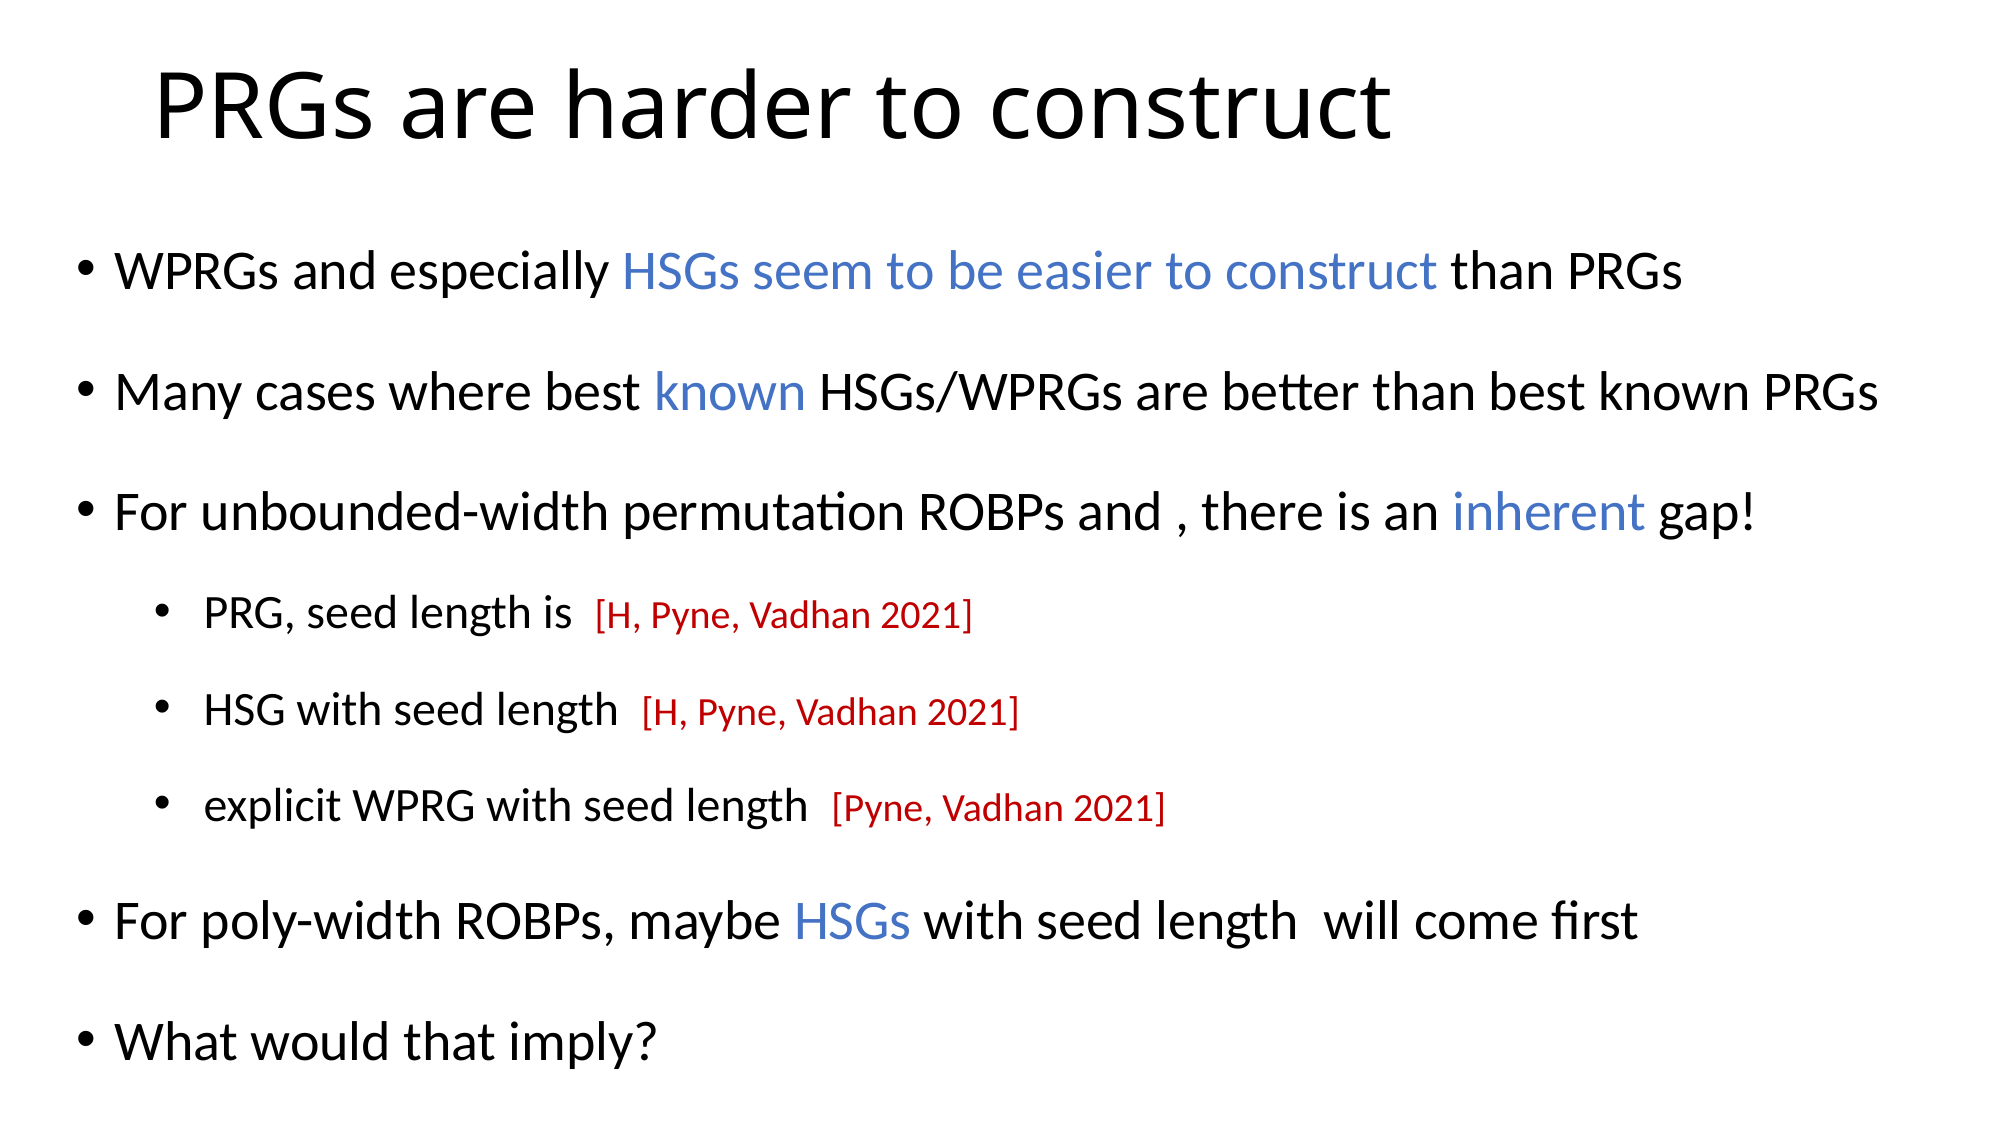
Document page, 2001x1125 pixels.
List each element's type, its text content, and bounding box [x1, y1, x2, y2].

title PRGs are harder to construct [137, 0, 1863, 218]
